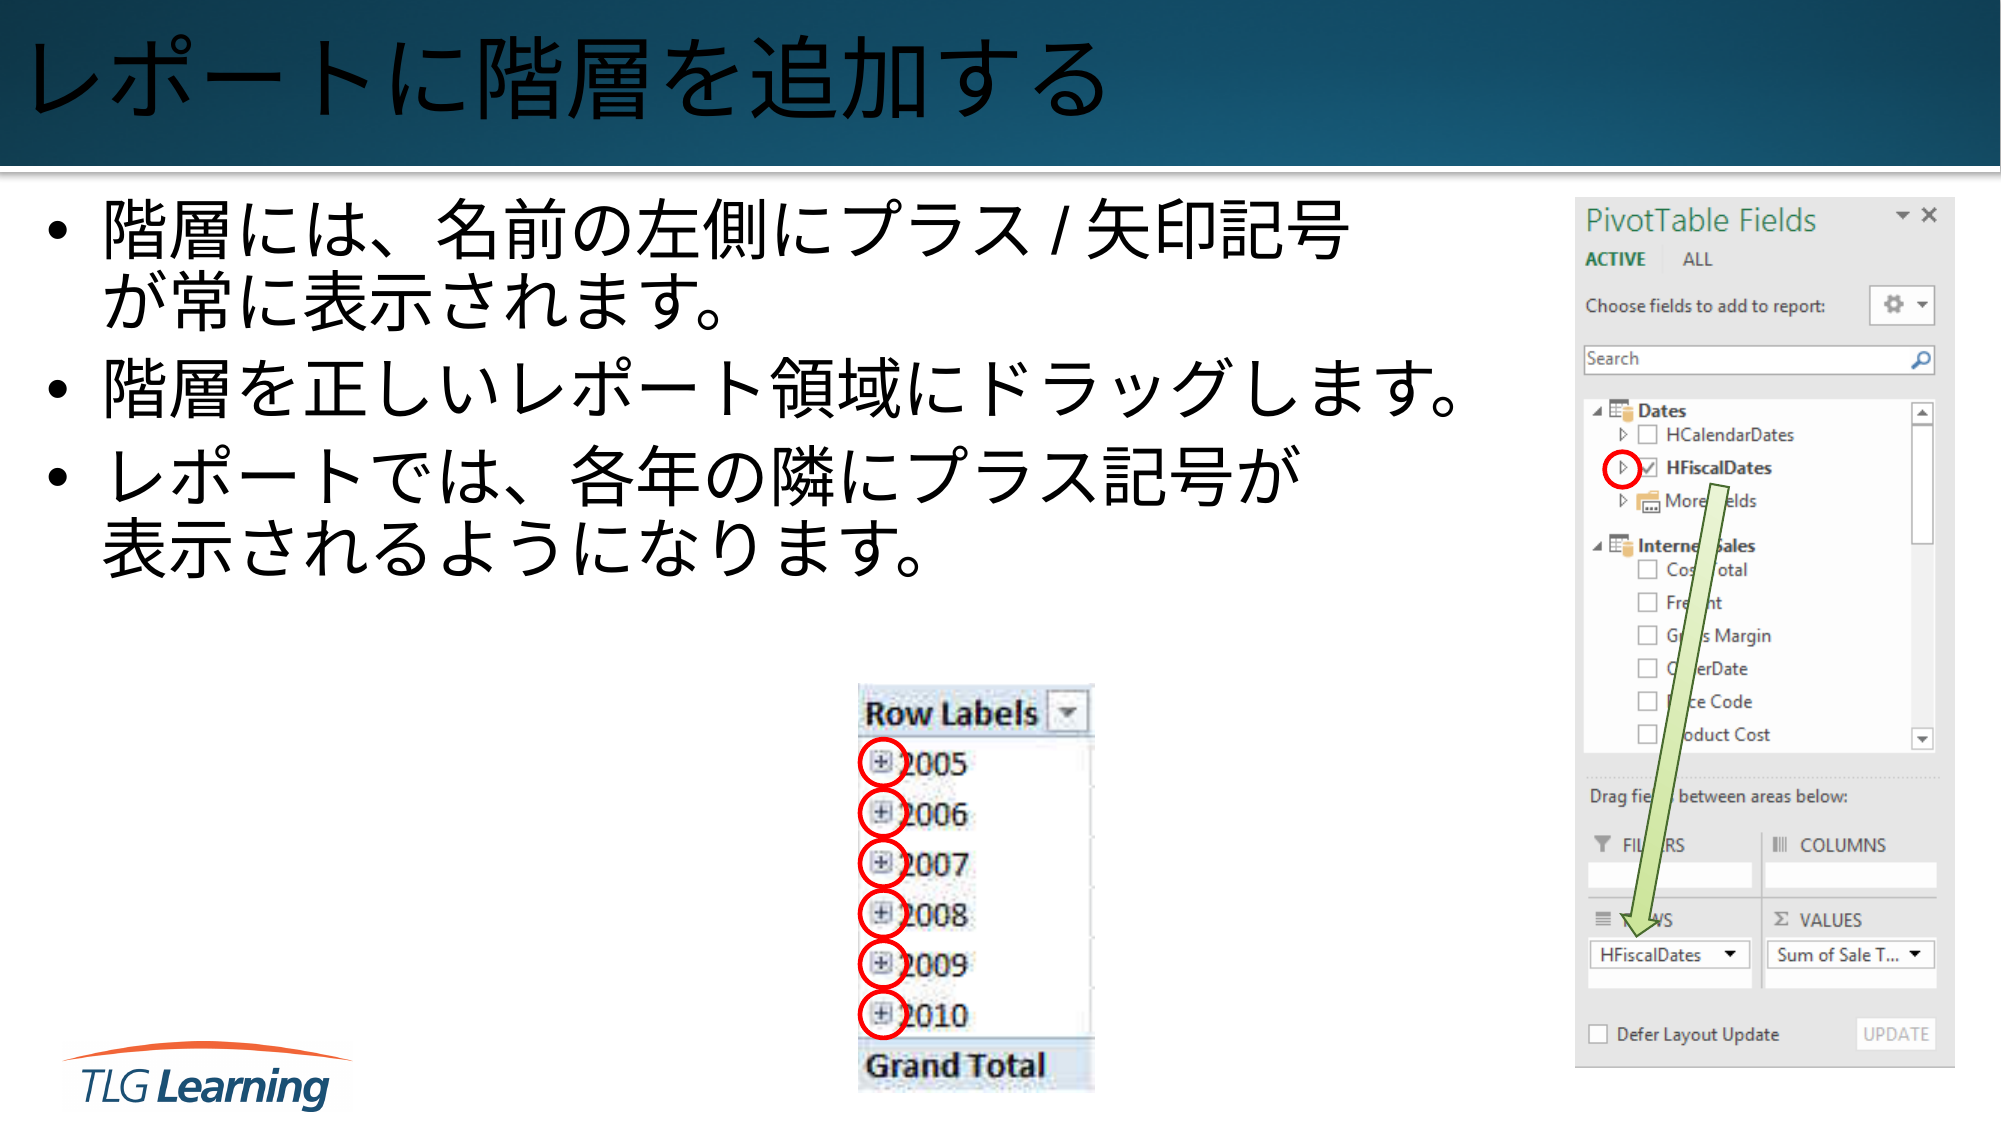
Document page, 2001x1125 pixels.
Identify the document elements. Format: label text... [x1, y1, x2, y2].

title レポートに階層を追加する [0, 0, 2000, 166]
picture [858, 683, 1095, 1093]
picture [62, 1041, 353, 1112]
list 階層には、名前の左側にプラス/矢印記号 が常に表示されます。 階層を正しいレポート領域にドラッグします。 レポートでは、各年の隣にプラス記号が 表示されるようになります。 [31, 189, 2000, 1015]
picture [1575, 197, 1955, 1068]
